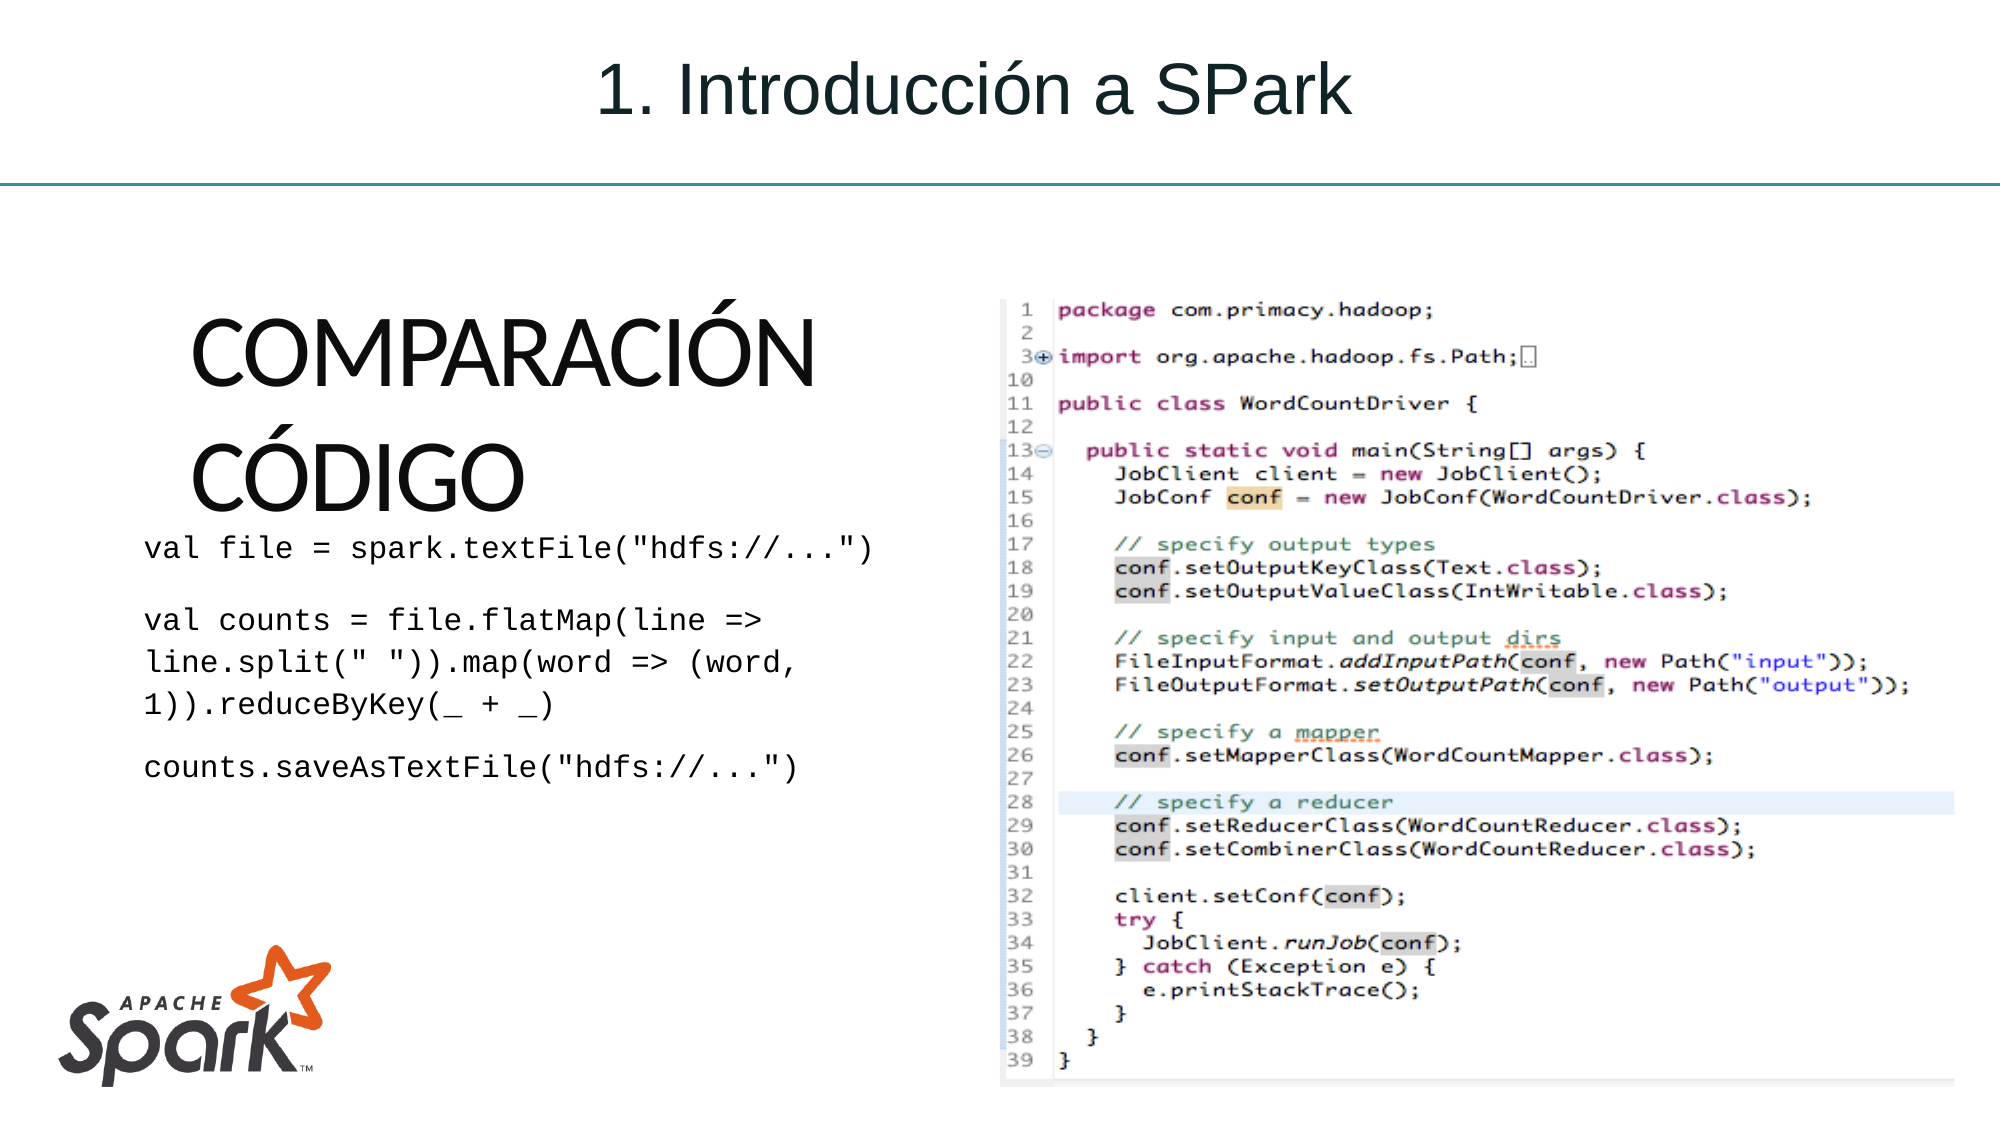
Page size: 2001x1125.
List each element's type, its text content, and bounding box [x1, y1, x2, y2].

text_box [999, 299, 1955, 1087]
text_box 1. Introducción a SPark [90, 0, 1858, 183]
picture [58, 944, 332, 1087]
title COMPARACIÓN CÓDIGO [188, 279, 937, 525]
text_box val file = spark.textFile("hdfs://...") val counts = file.flatMap(line => line.split(" ")).map(word => (word, 1)).reduceByKey(_ + _) counts.saveAsTextFile("hdfs://...") [136, 525, 980, 784]
